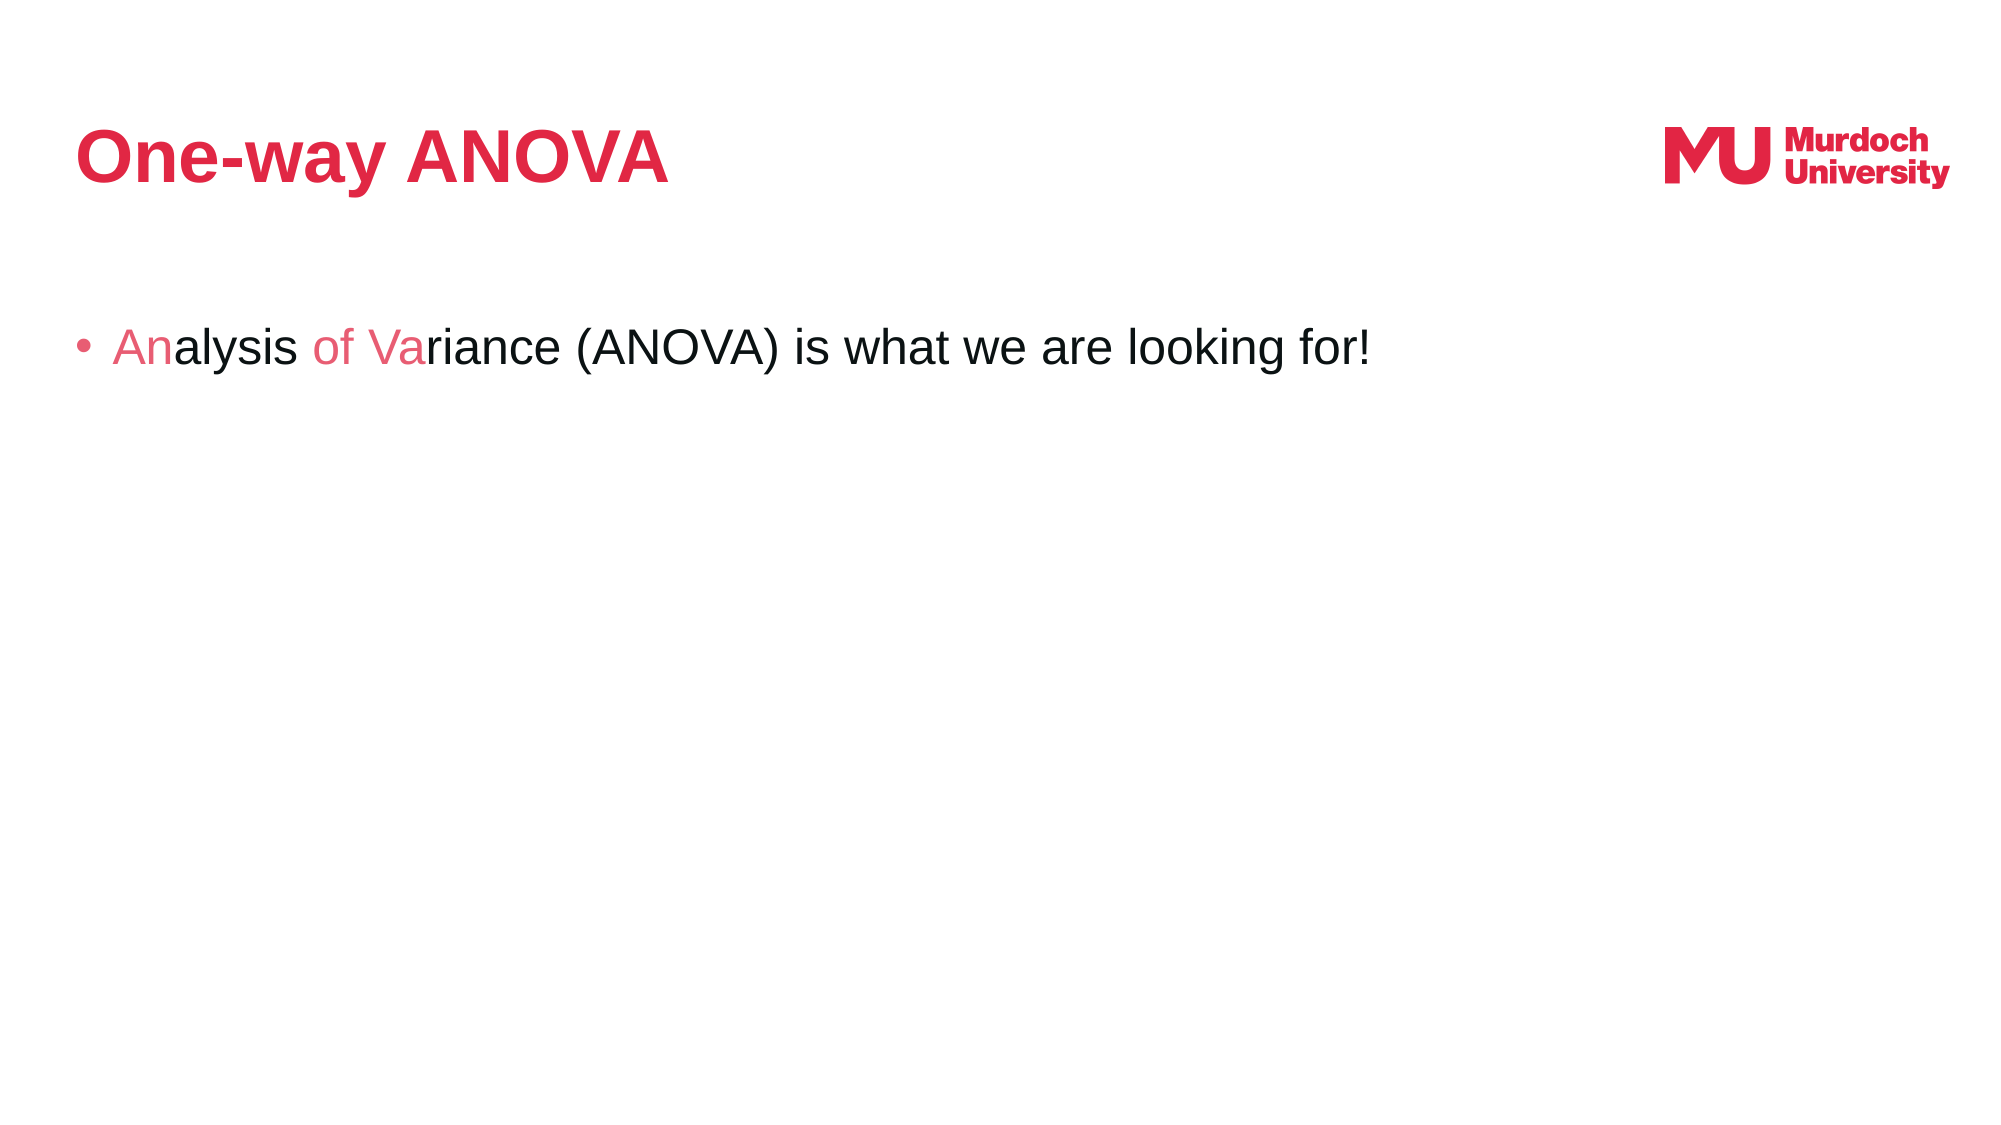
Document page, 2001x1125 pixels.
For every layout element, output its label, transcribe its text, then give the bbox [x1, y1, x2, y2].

title One-way ANOVA [50, 50, 1620, 268]
picture [1665, 127, 1950, 189]
list Analysis of Variance (ANOVA) is what we are looking for! [50, 296, 1950, 1012]
